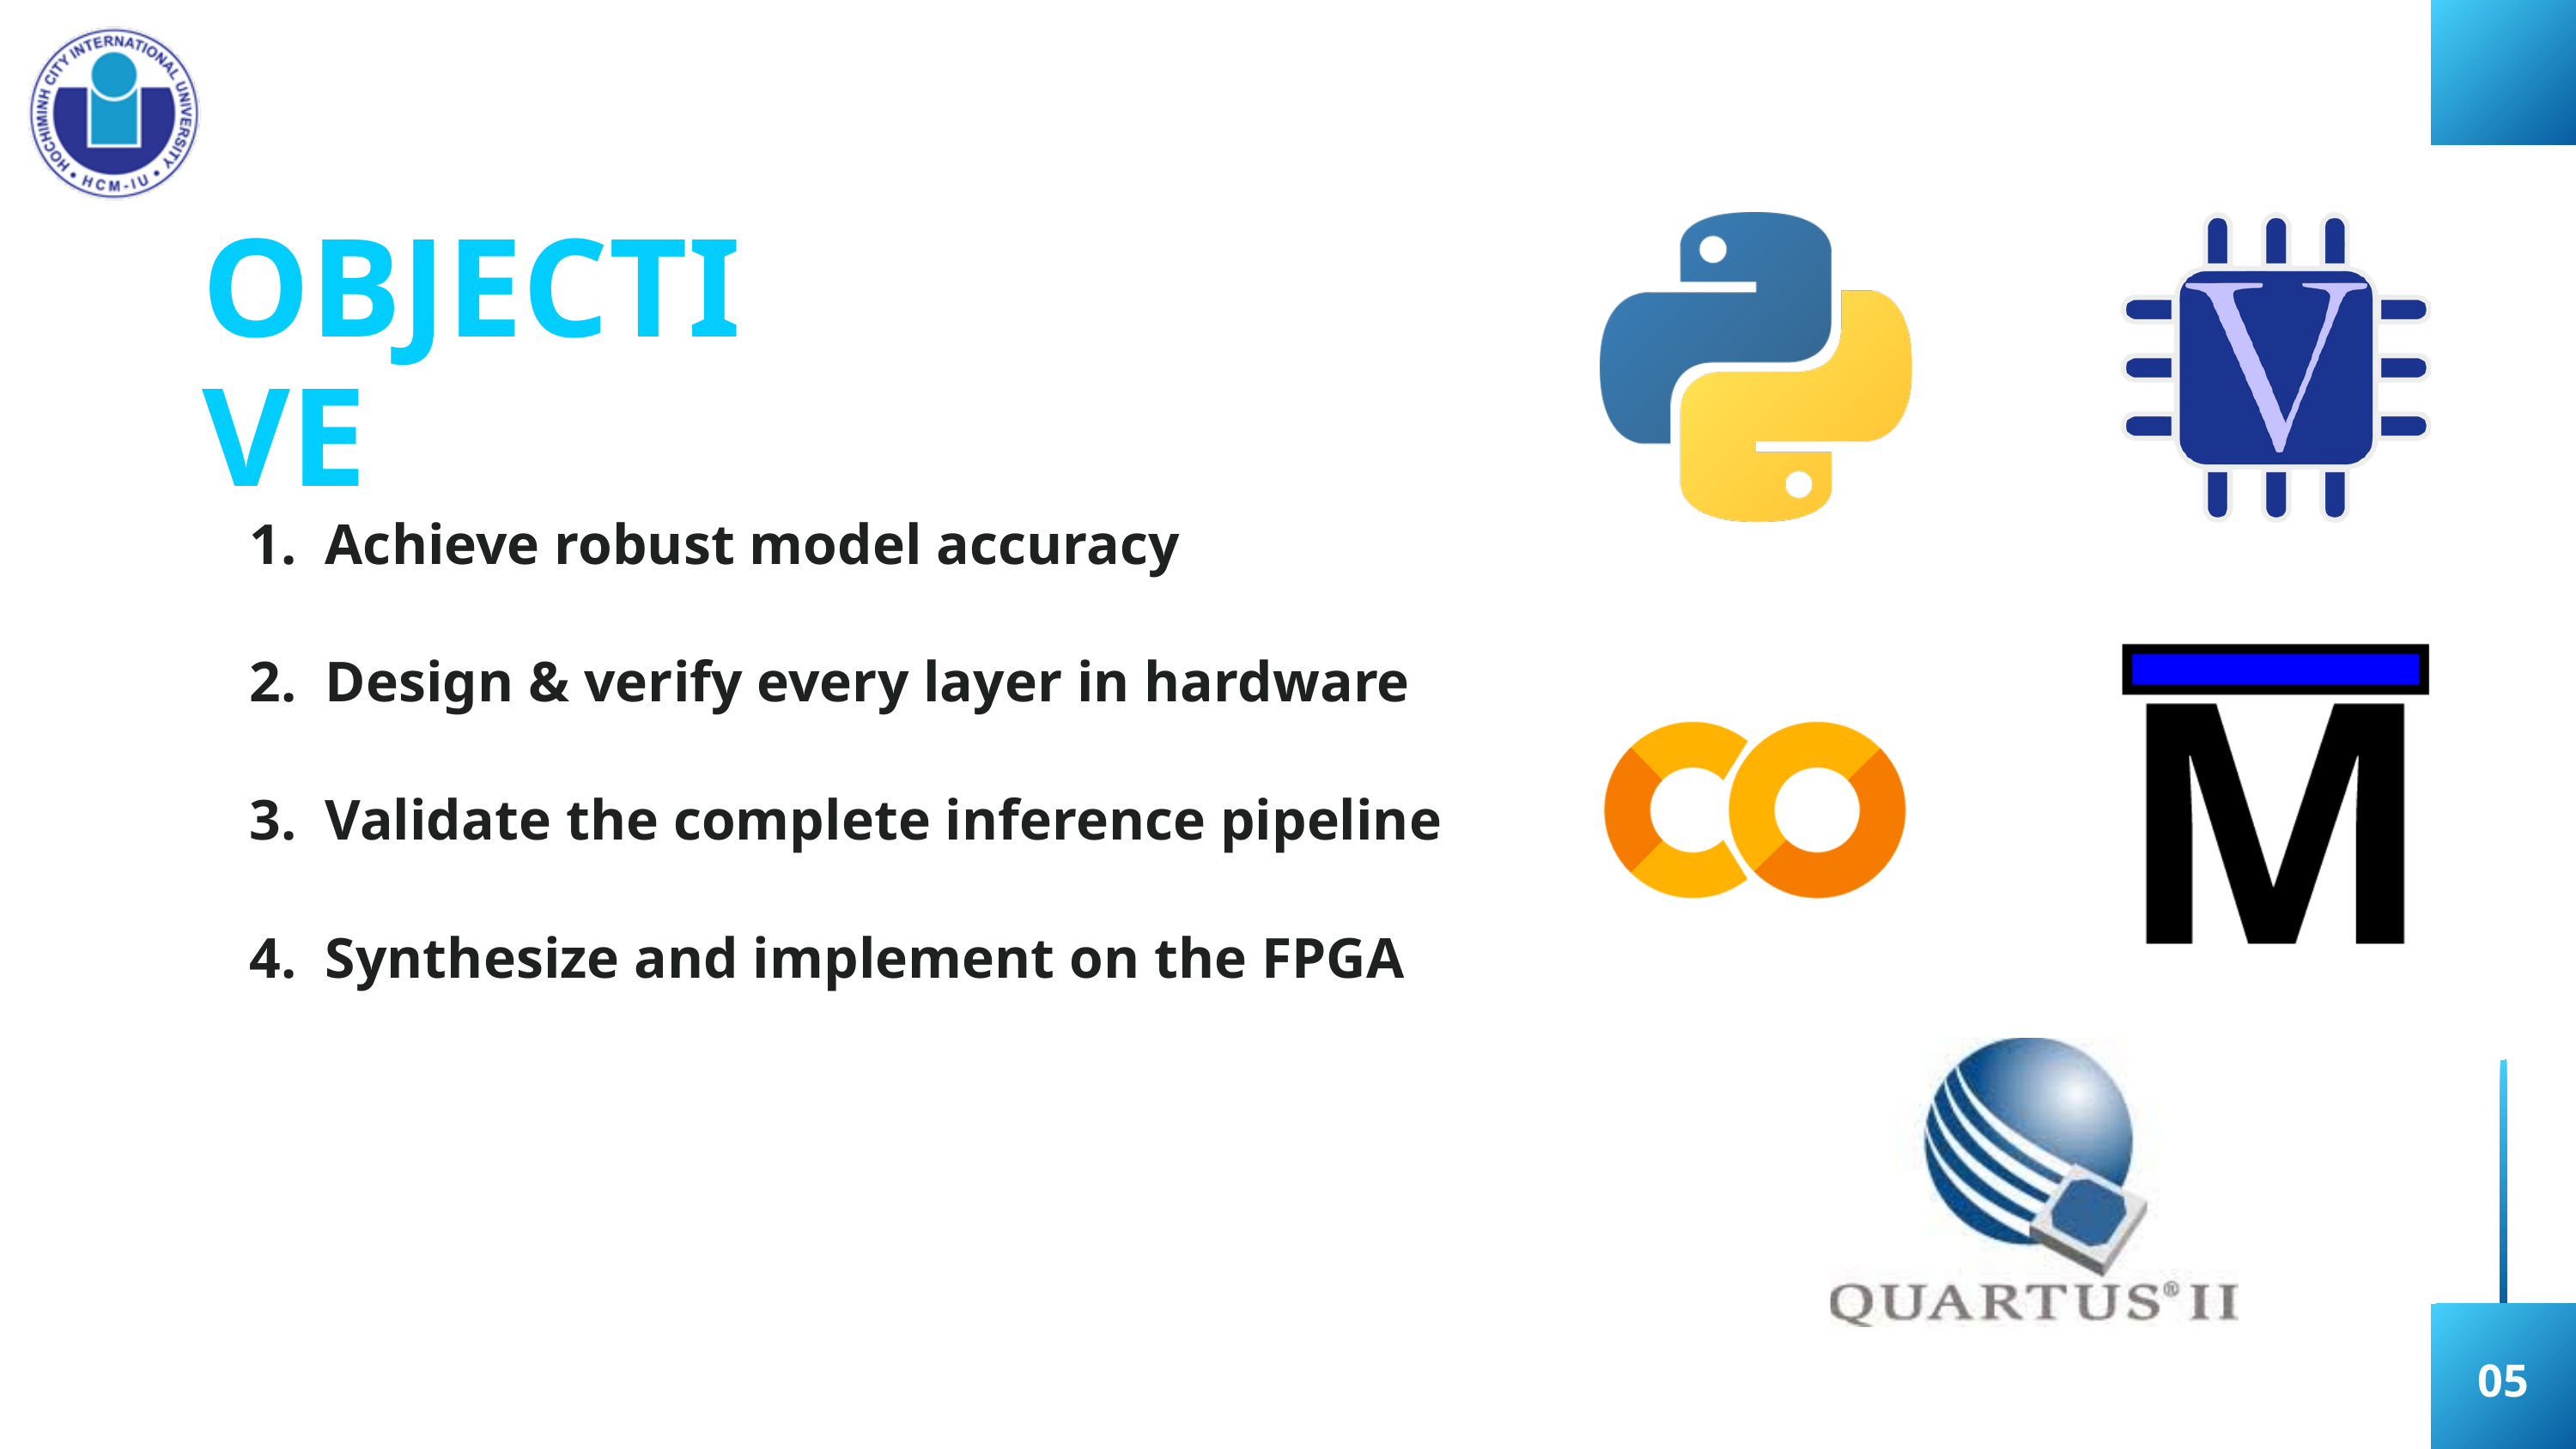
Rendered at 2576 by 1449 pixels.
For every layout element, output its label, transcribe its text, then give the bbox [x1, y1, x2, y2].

text_box [2120, 634, 2432, 945]
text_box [2500, 1059, 2507, 1302]
text_box [1830, 1038, 2239, 1327]
text_box OBJECTIVE [202, 214, 809, 437]
text_box [1600, 212, 1912, 523]
text_box [1598, 657, 1912, 970]
text_box [2120, 212, 2432, 523]
text_box Achieve robust model accuracy Design & verify every layer in hardware Validate the complete inference pipeline Synthesize and implement on the FPGA [202, 437, 1540, 989]
text_box [25, 24, 203, 205]
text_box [2430, 0, 2576, 145]
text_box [2430, 1303, 2576, 1449]
